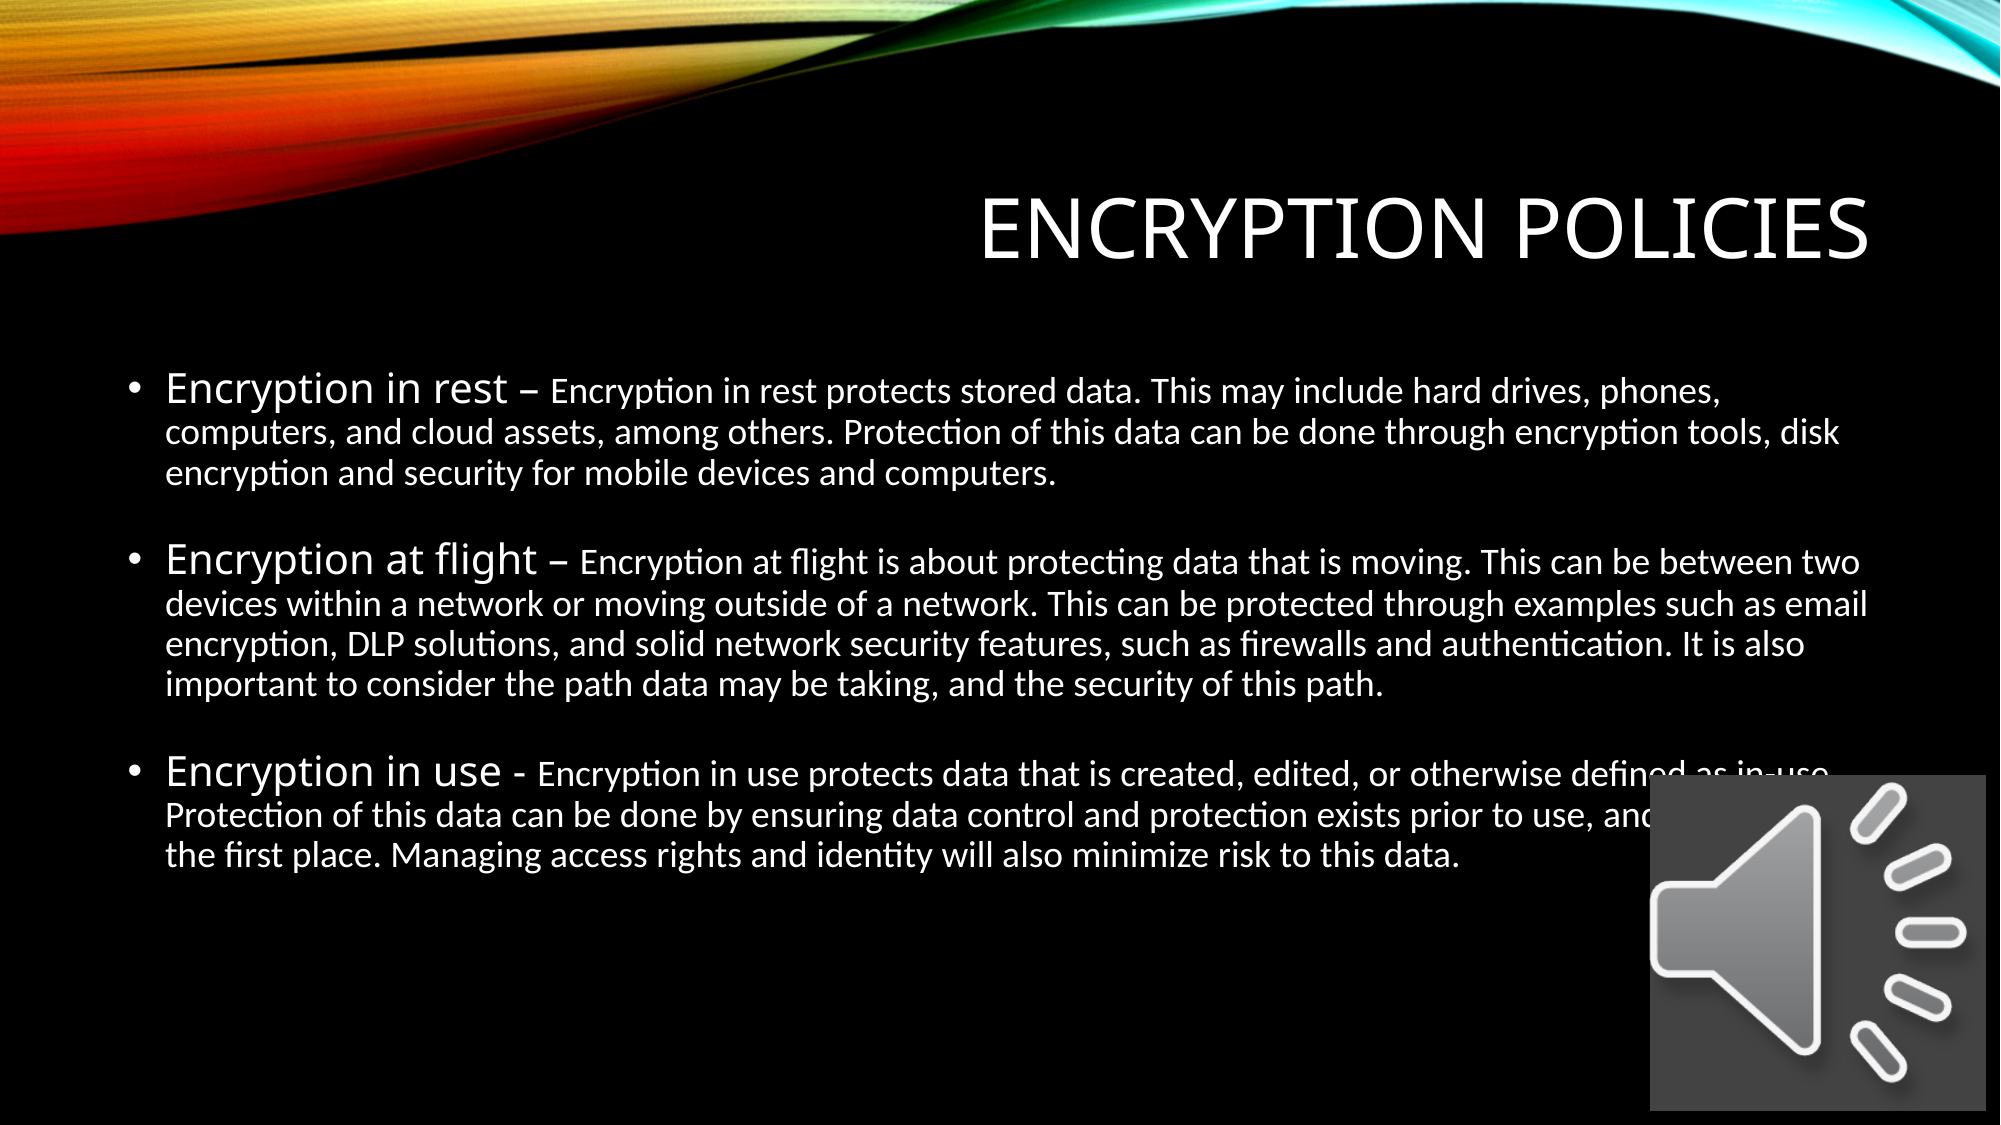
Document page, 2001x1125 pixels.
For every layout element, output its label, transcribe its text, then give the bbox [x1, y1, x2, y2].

list Encryption in rest – Encryption in rest protects stored data. This may include hard drives, phones, computers, and cloud assets, among others. Protection of this data can be done through encryption tools, disk encryption and security for mobile devices and computers. Encryption at flight – Encryption at flight is about protecting data that is moving. This can be between two devices within a network or moving outside of a network. This can be protected through examples such as email encryption, DLP solutions, and solid network security features, such as firewalls and authentication. It is also important to consider the path data may be taking, and the security of this path. Encryption in use - Encryption in use protects data that is created, edited, or otherwise defined as in-use. Protection of this data can be done by ensuring data control and protection exists prior to use, and in place in the first place. Managing access rights and identity will also minimize risk to this data. [112, 360, 1888, 1021]
picture [1648, 773, 1987, 1112]
title ENCRYPTION POLICIES [474, 125, 1888, 338]
picture [0, 0, 2000, 237]
